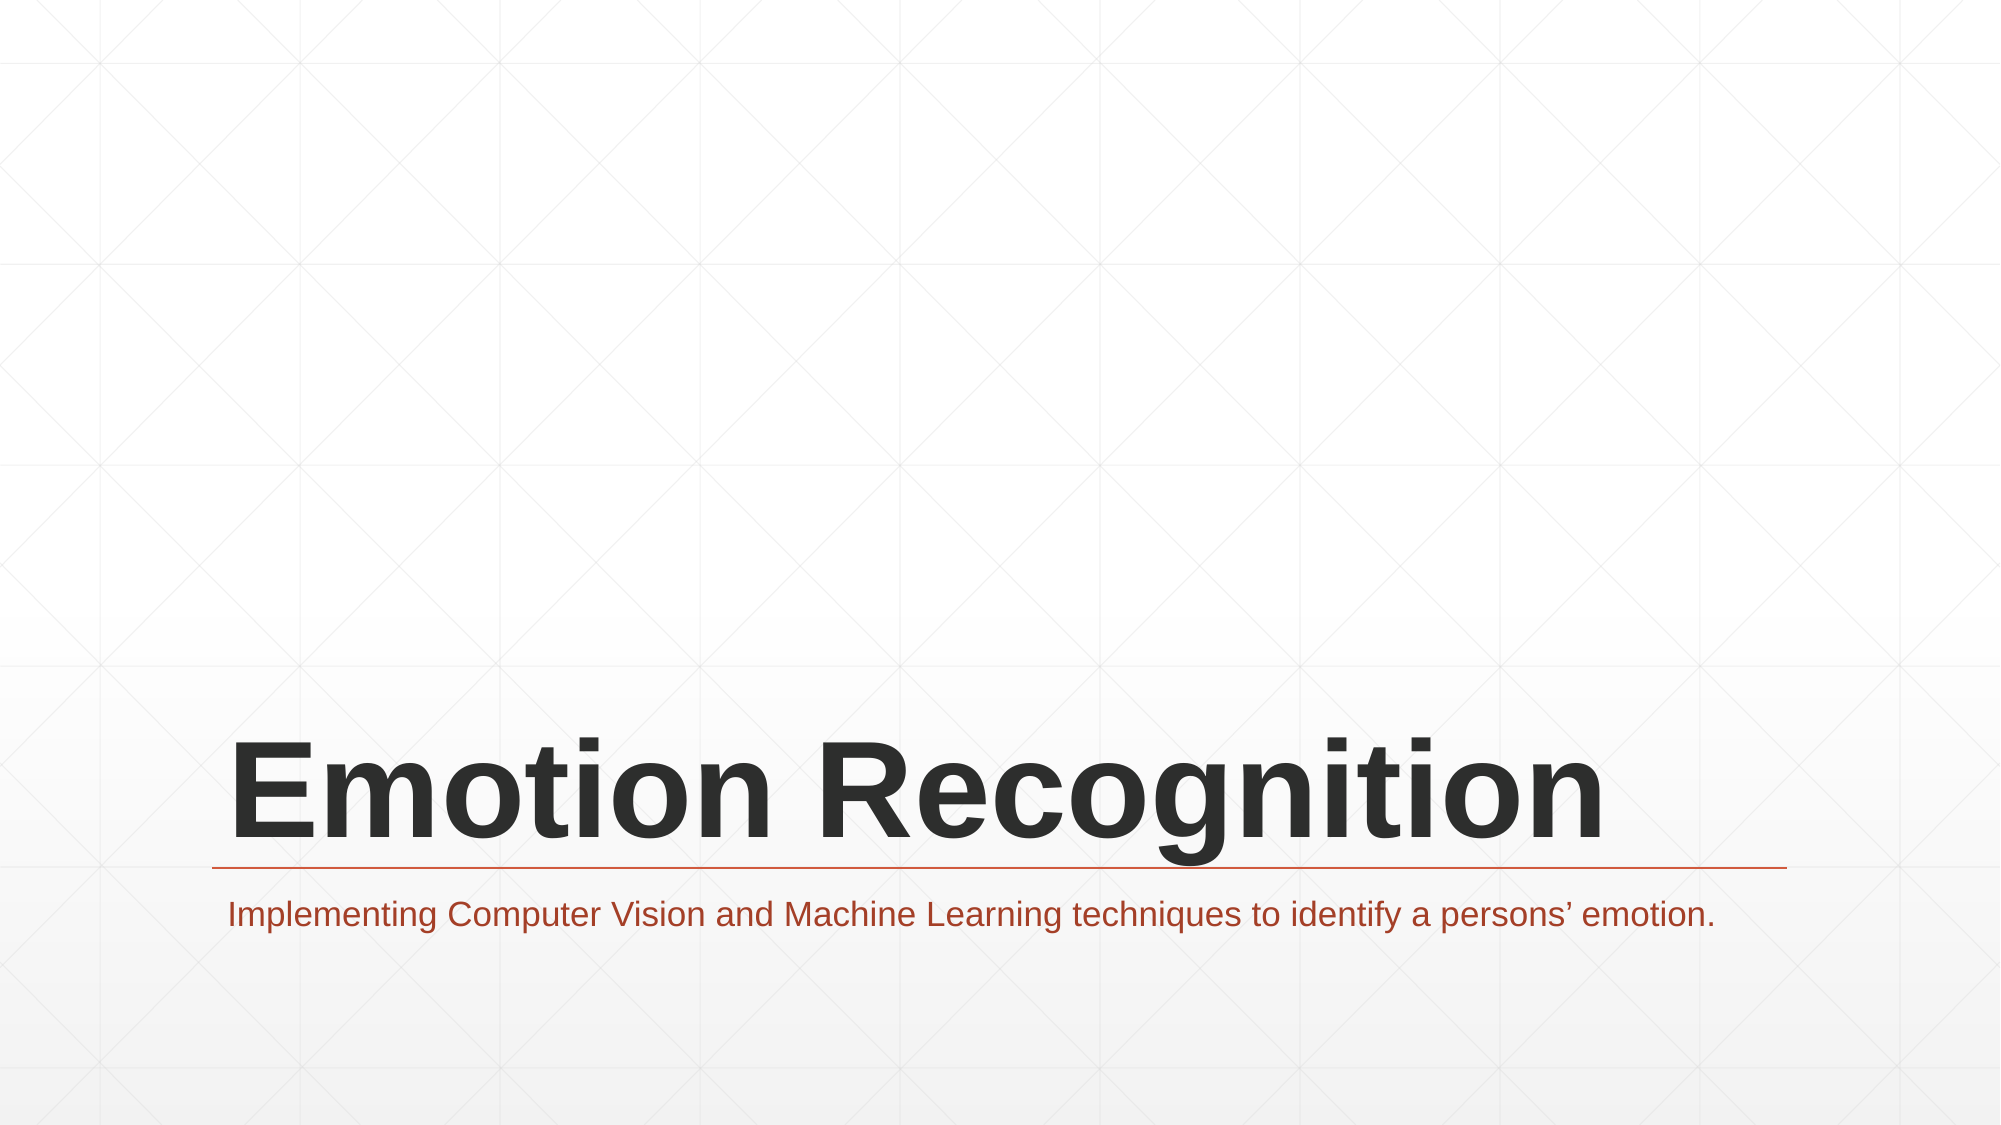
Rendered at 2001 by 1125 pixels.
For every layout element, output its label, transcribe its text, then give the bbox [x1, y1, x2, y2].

title Emotion Recognition [212, 313, 1788, 869]
subtitle Implementing Computer Vision and Machine Learning techniques to identify a persons’ emotion. [212, 891, 1788, 967]
